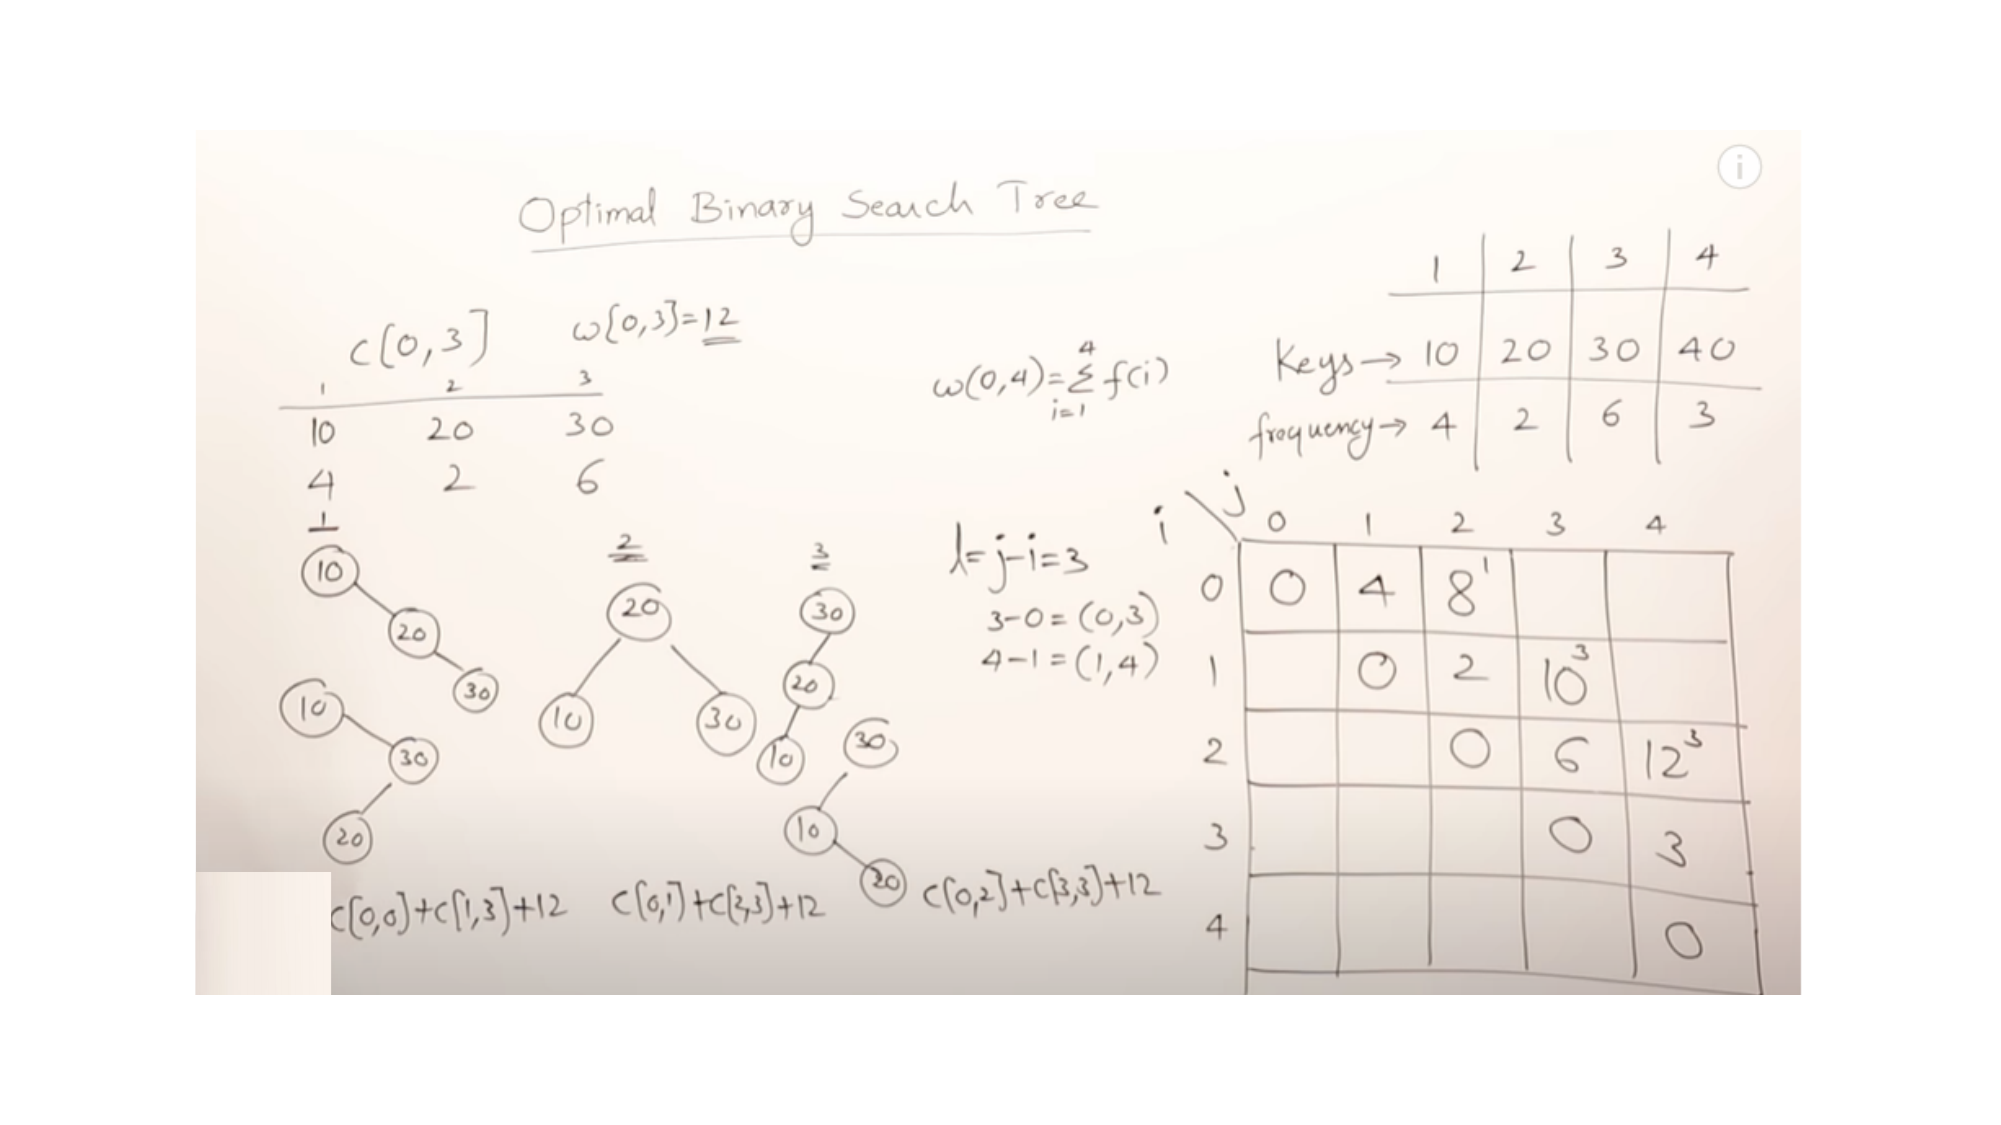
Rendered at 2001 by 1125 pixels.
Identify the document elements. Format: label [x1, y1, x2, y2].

text_box [195, 130, 1805, 995]
